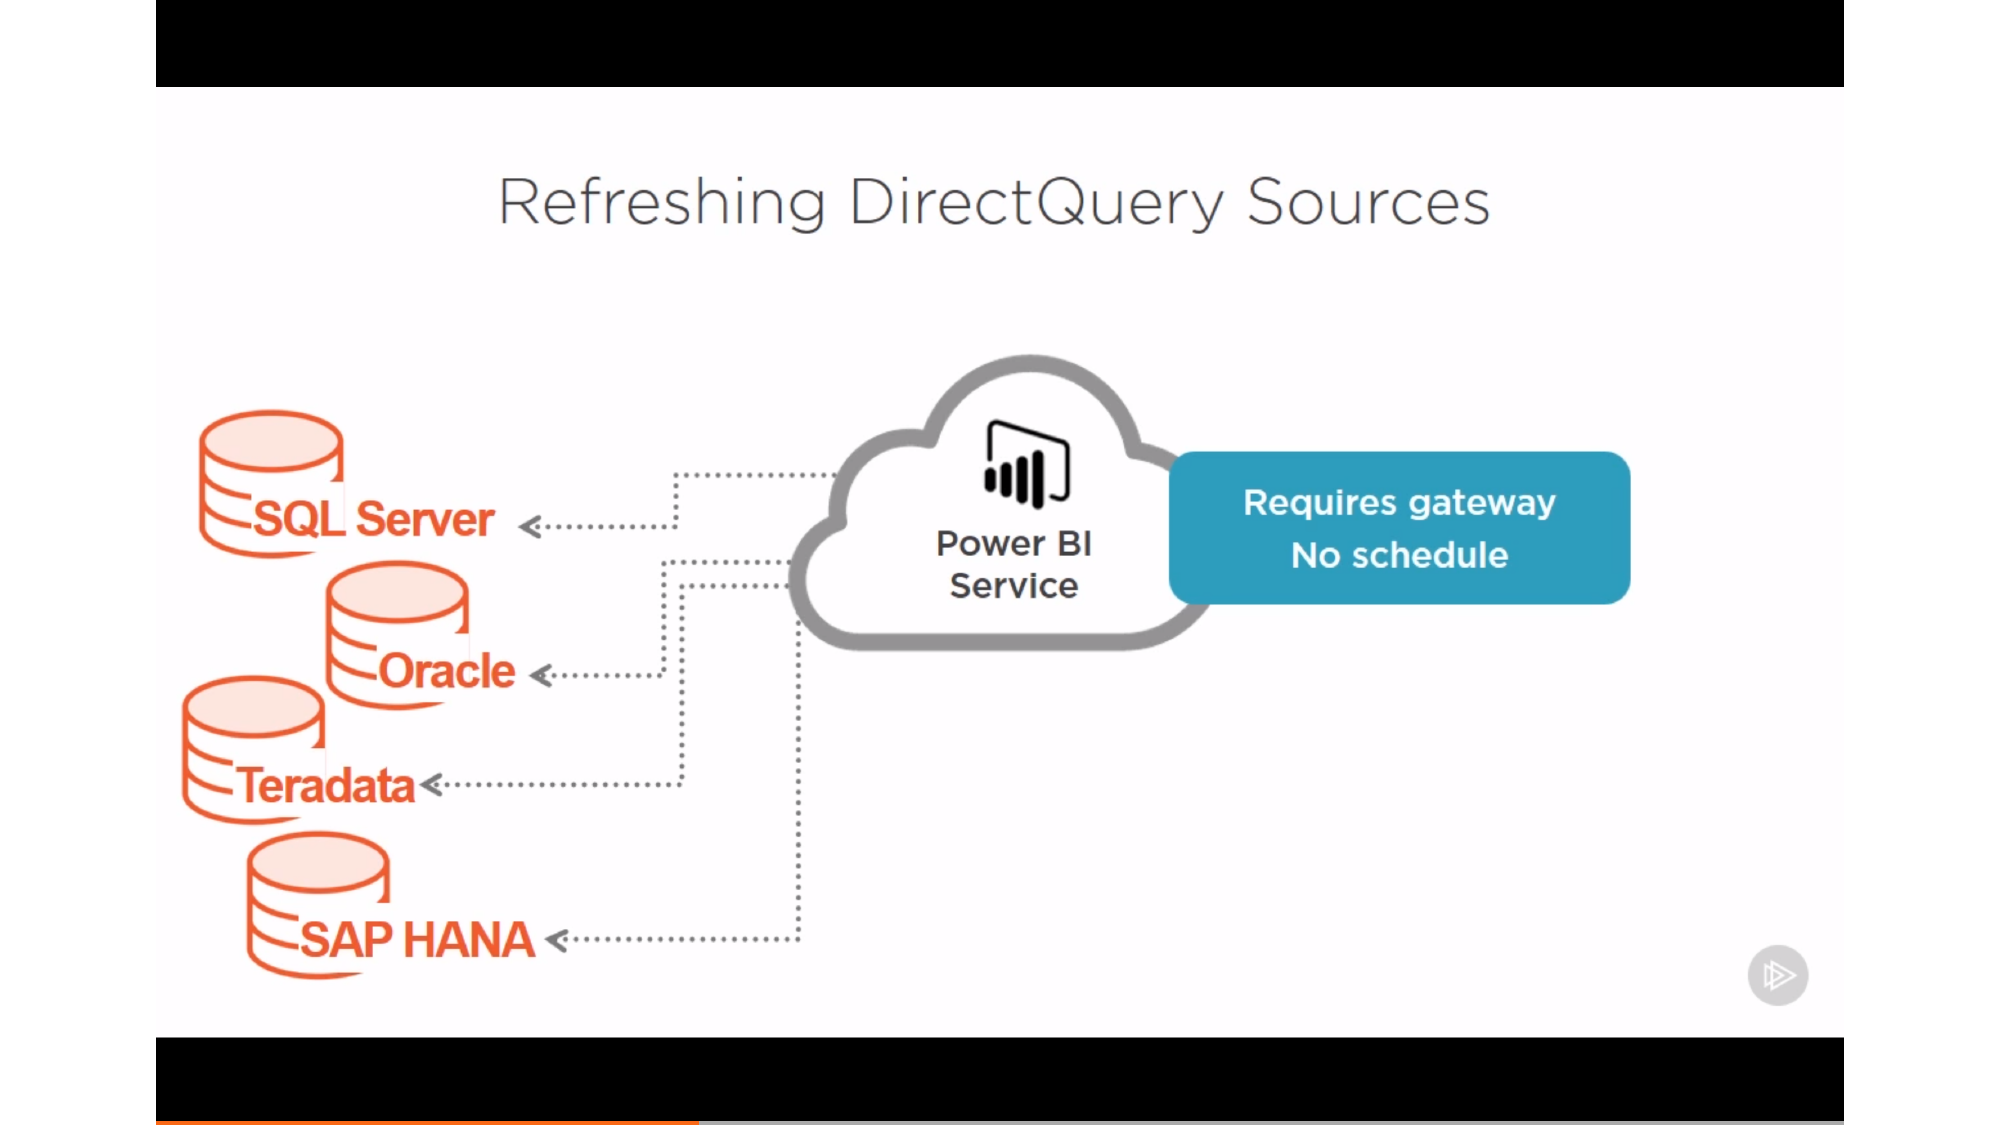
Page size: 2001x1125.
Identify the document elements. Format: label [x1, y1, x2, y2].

picture [156, 0, 1844, 1125]
